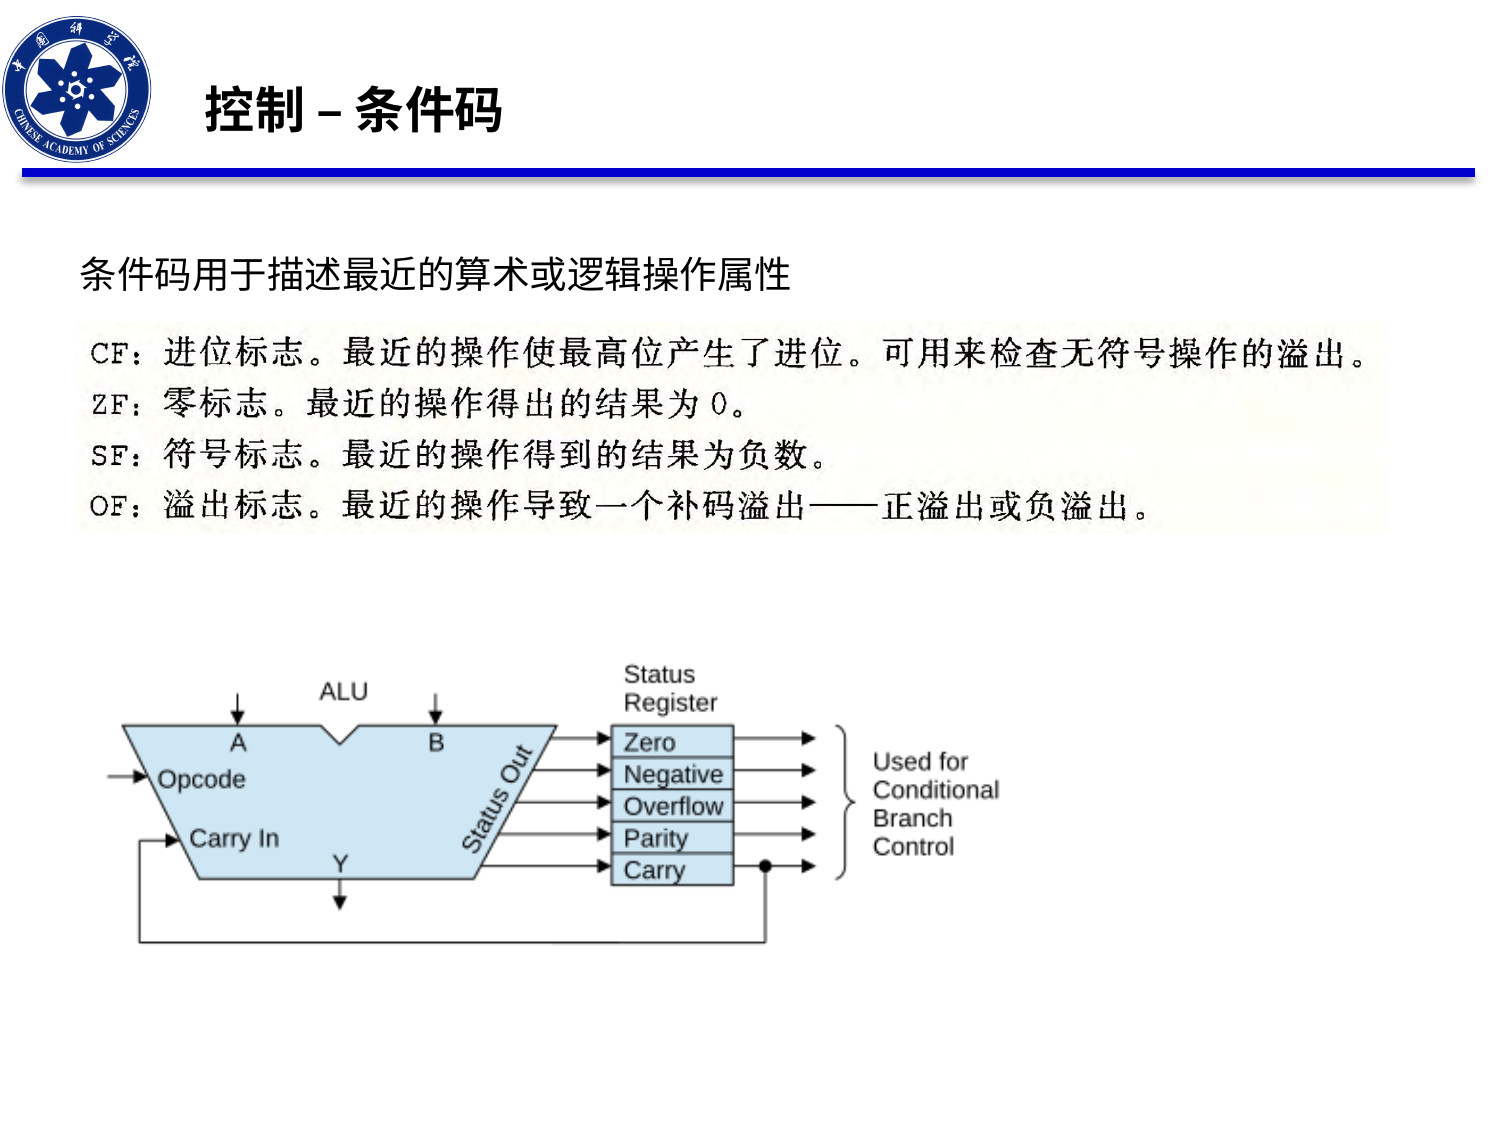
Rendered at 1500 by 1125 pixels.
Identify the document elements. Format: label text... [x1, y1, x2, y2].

picture [76, 644, 1034, 965]
picture [76, 321, 1387, 534]
picture [0, 5, 166, 173]
text_box 控制 – 条件码 [190, 26, 1500, 190]
text_box 条件码用于描述最近的算术或逻辑操作属性 [64, 243, 1223, 304]
